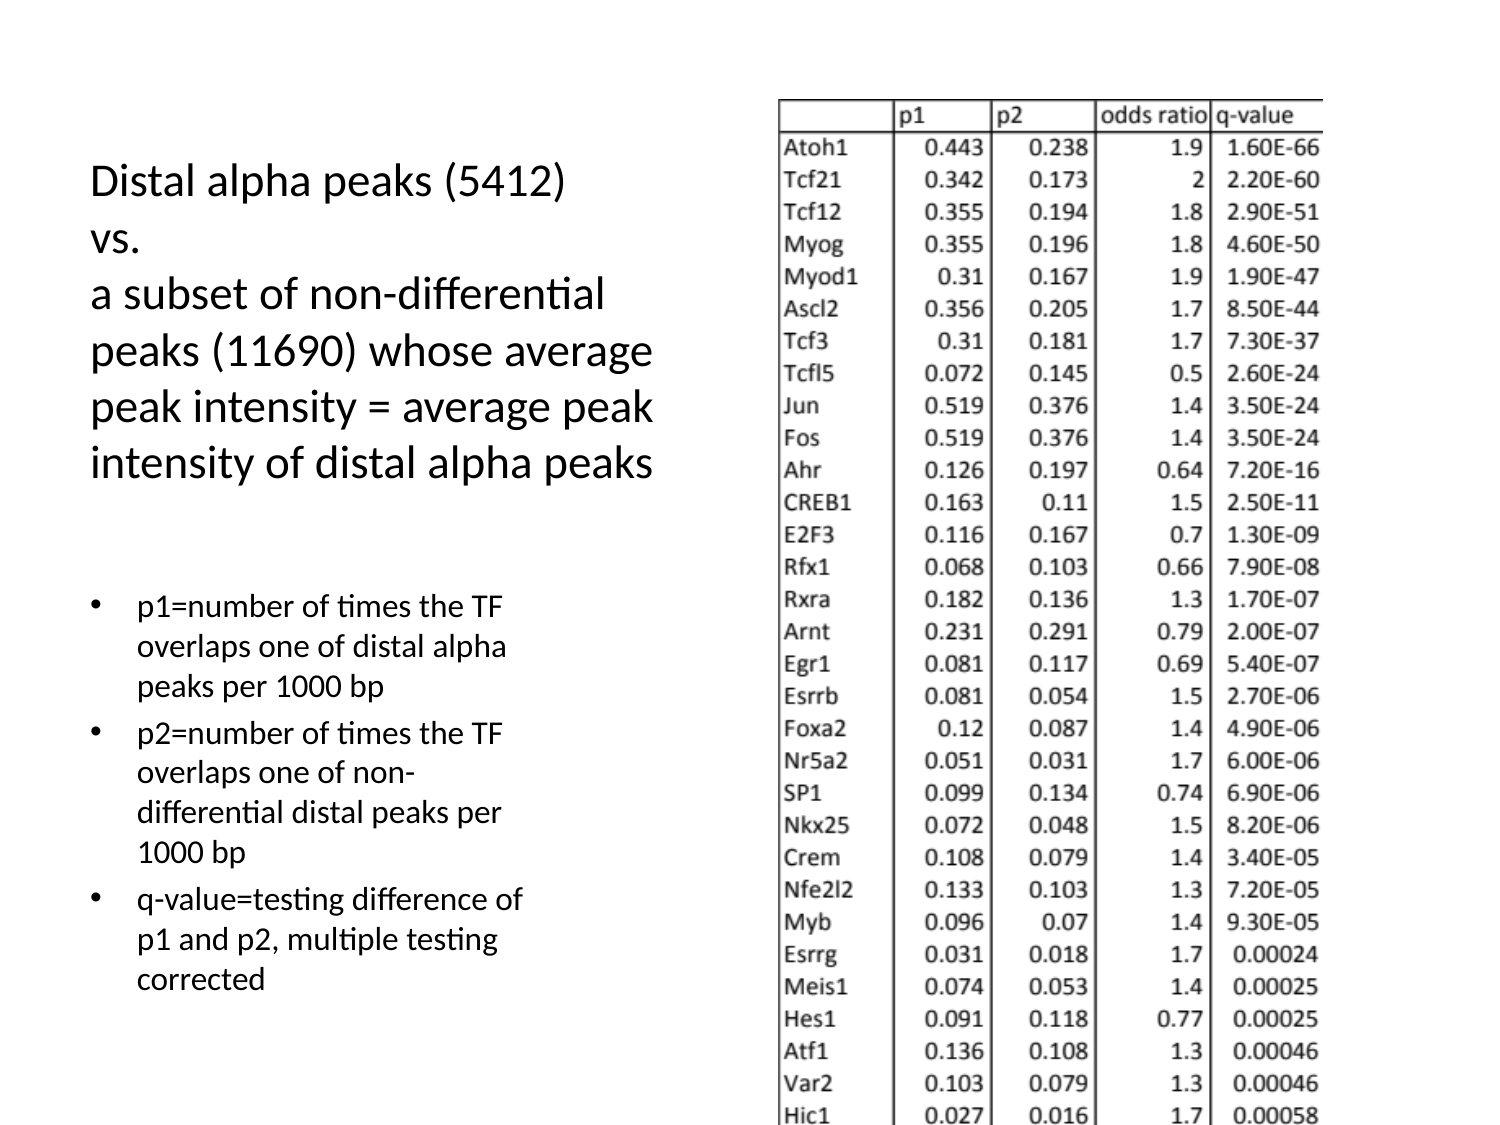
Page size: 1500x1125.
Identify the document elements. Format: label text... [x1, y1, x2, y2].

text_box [778, 99, 1324, 1125]
list p1=number of times the TF overlaps one of distal alpha peaks per 1000 bp p2=number of times the TF overlaps one of non-differential distal peaks per 1000 bp q-value=testing difference of p1 and p2, multiple testing corrected [75, 530, 569, 1125]
title Distal alpha peaks (5412) vs. a subset of non-differential peaks (11690) whose average peak intensity = average peak intensity of distal alpha peaks [75, 109, 671, 496]
